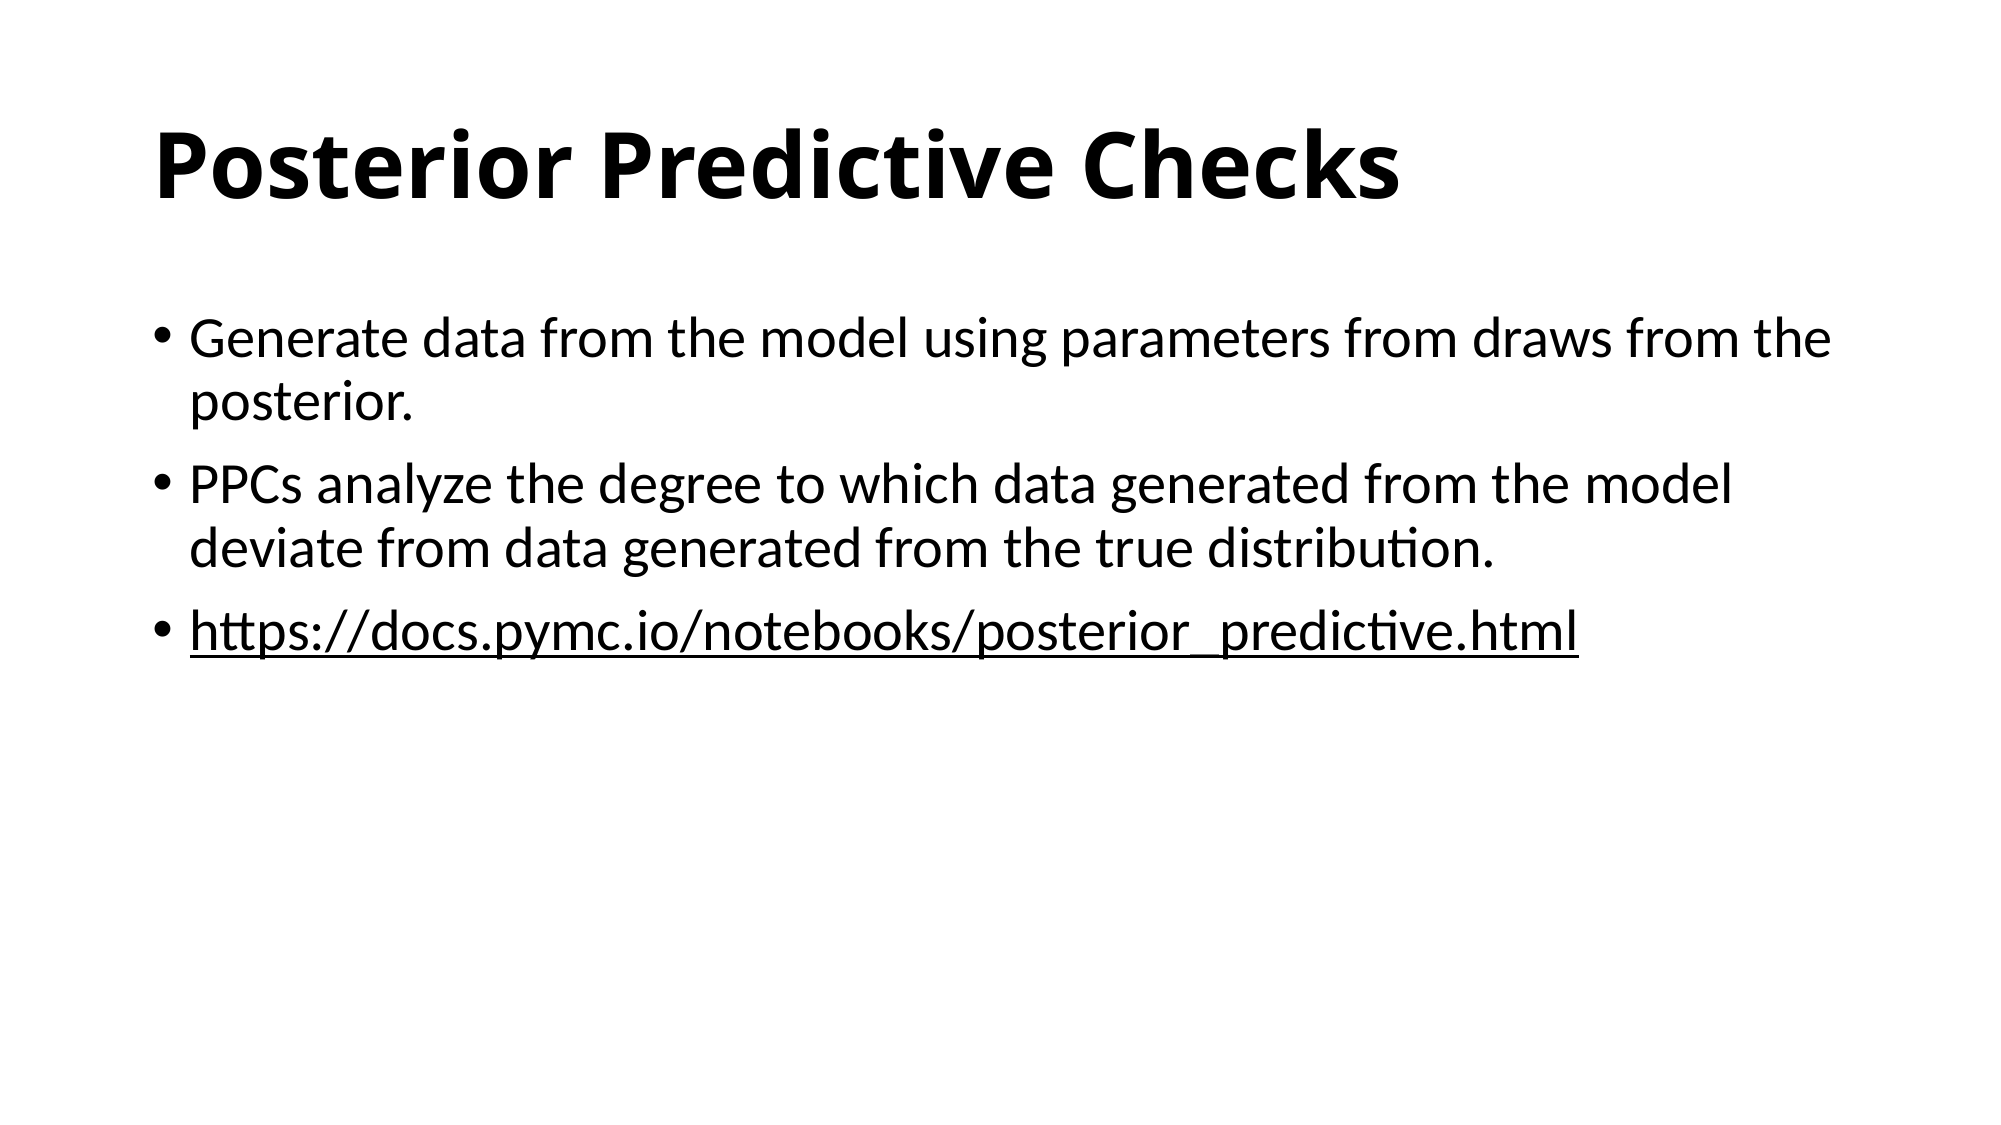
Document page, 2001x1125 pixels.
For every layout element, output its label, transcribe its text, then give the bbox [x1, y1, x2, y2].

title Posterior Predictive Checks [137, 59, 1863, 278]
list Generate data from the model using parameters from draws from the posterior. PPCs analyze the degree to which data generated from the model deviate from data generated from the true distribution. https://docs.pymc.io/notebooks/posterior_predictive.html [137, 299, 1863, 1014]
